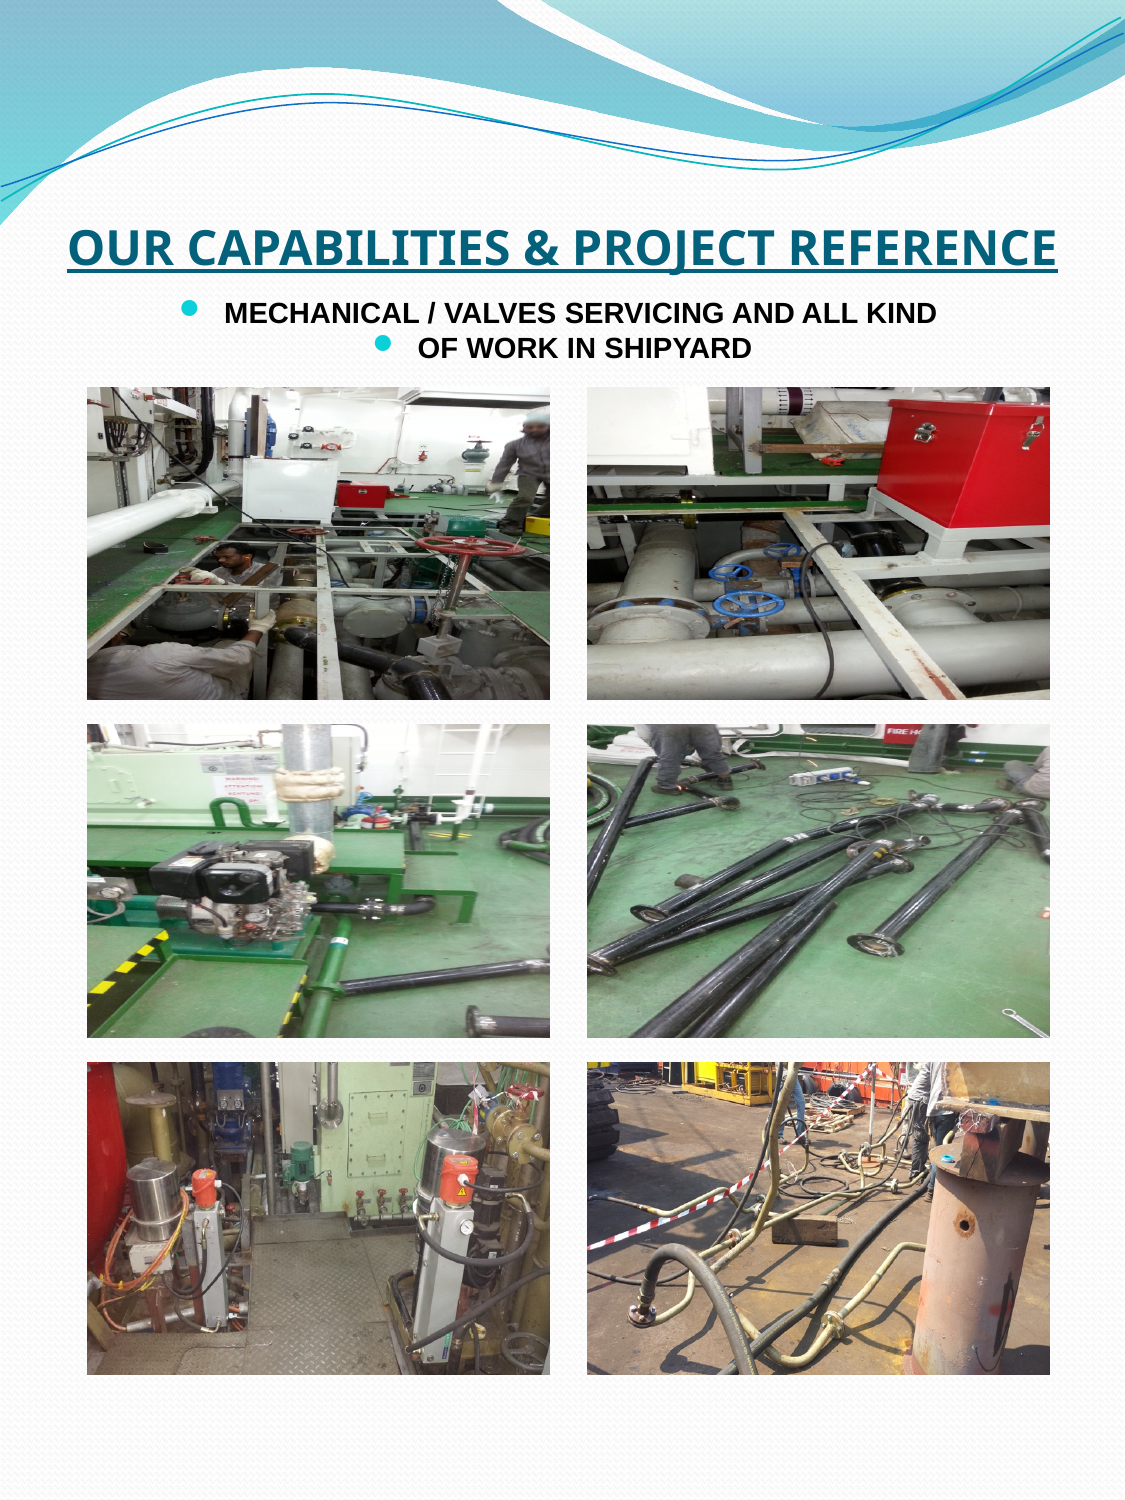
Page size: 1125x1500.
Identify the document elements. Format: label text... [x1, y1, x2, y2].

picture [587, 1062, 1051, 1376]
picture [87, 724, 551, 1038]
picture [87, 1062, 551, 1376]
picture [587, 724, 1051, 1038]
picture [587, 387, 1051, 701]
title OUR CAPABILITIES & PROJECT REFERENCE [56, 154, 1069, 275]
picture [87, 387, 551, 701]
list MECHANICAL / VALVES SERVICING AND ALL KIND OF WORK IN SHIPYARD [56, 287, 1069, 1384]
